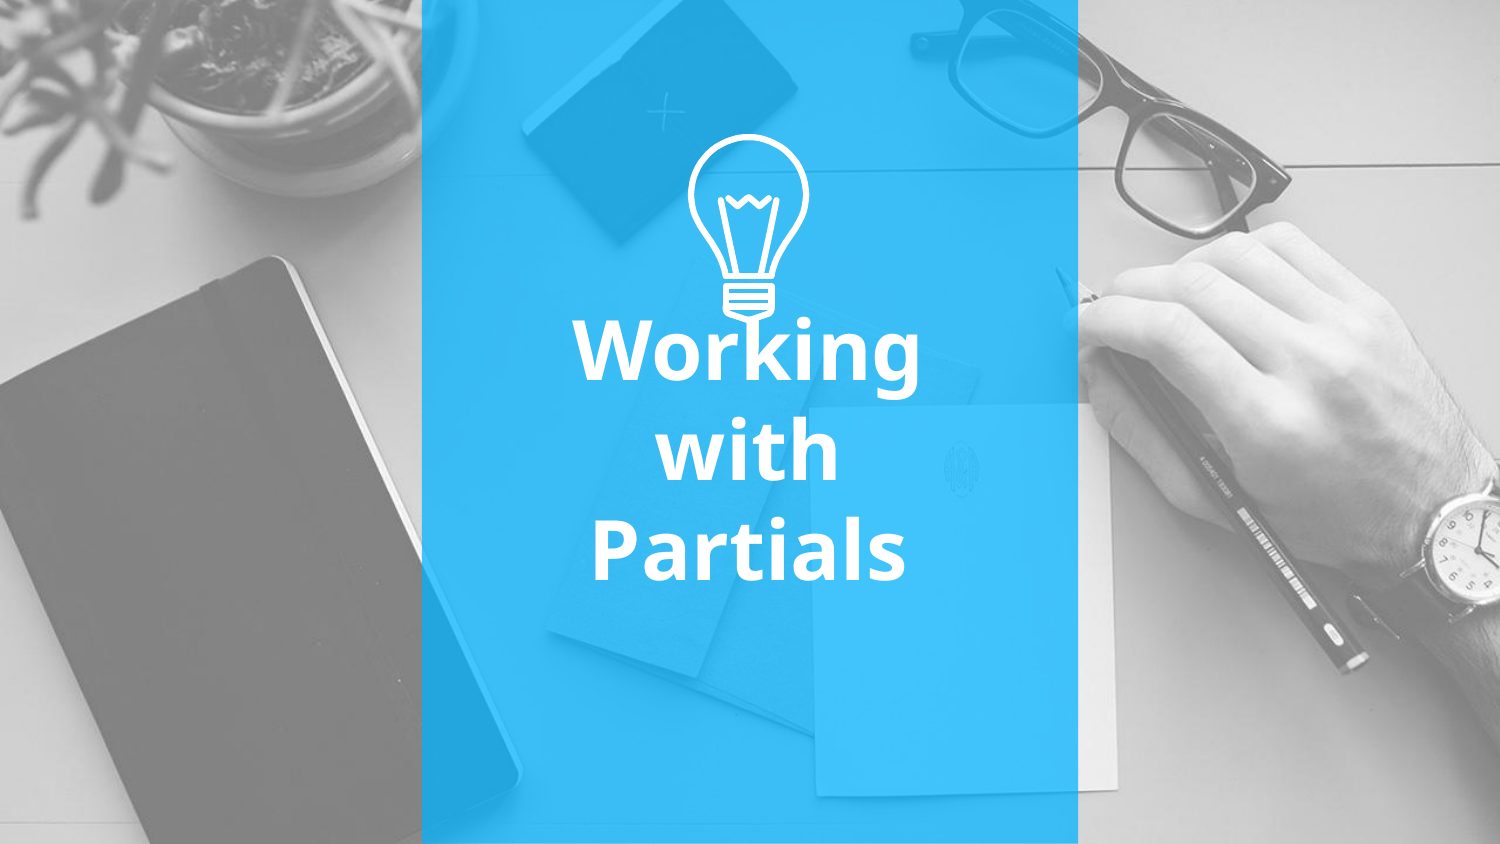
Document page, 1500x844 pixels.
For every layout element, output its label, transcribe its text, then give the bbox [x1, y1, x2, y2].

picture [1079, 0, 1500, 844]
picture [0, 0, 421, 844]
title Working with Partials [472, 422, 1025, 613]
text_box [690, 136, 807, 321]
text_box [421, 0, 1079, 844]
